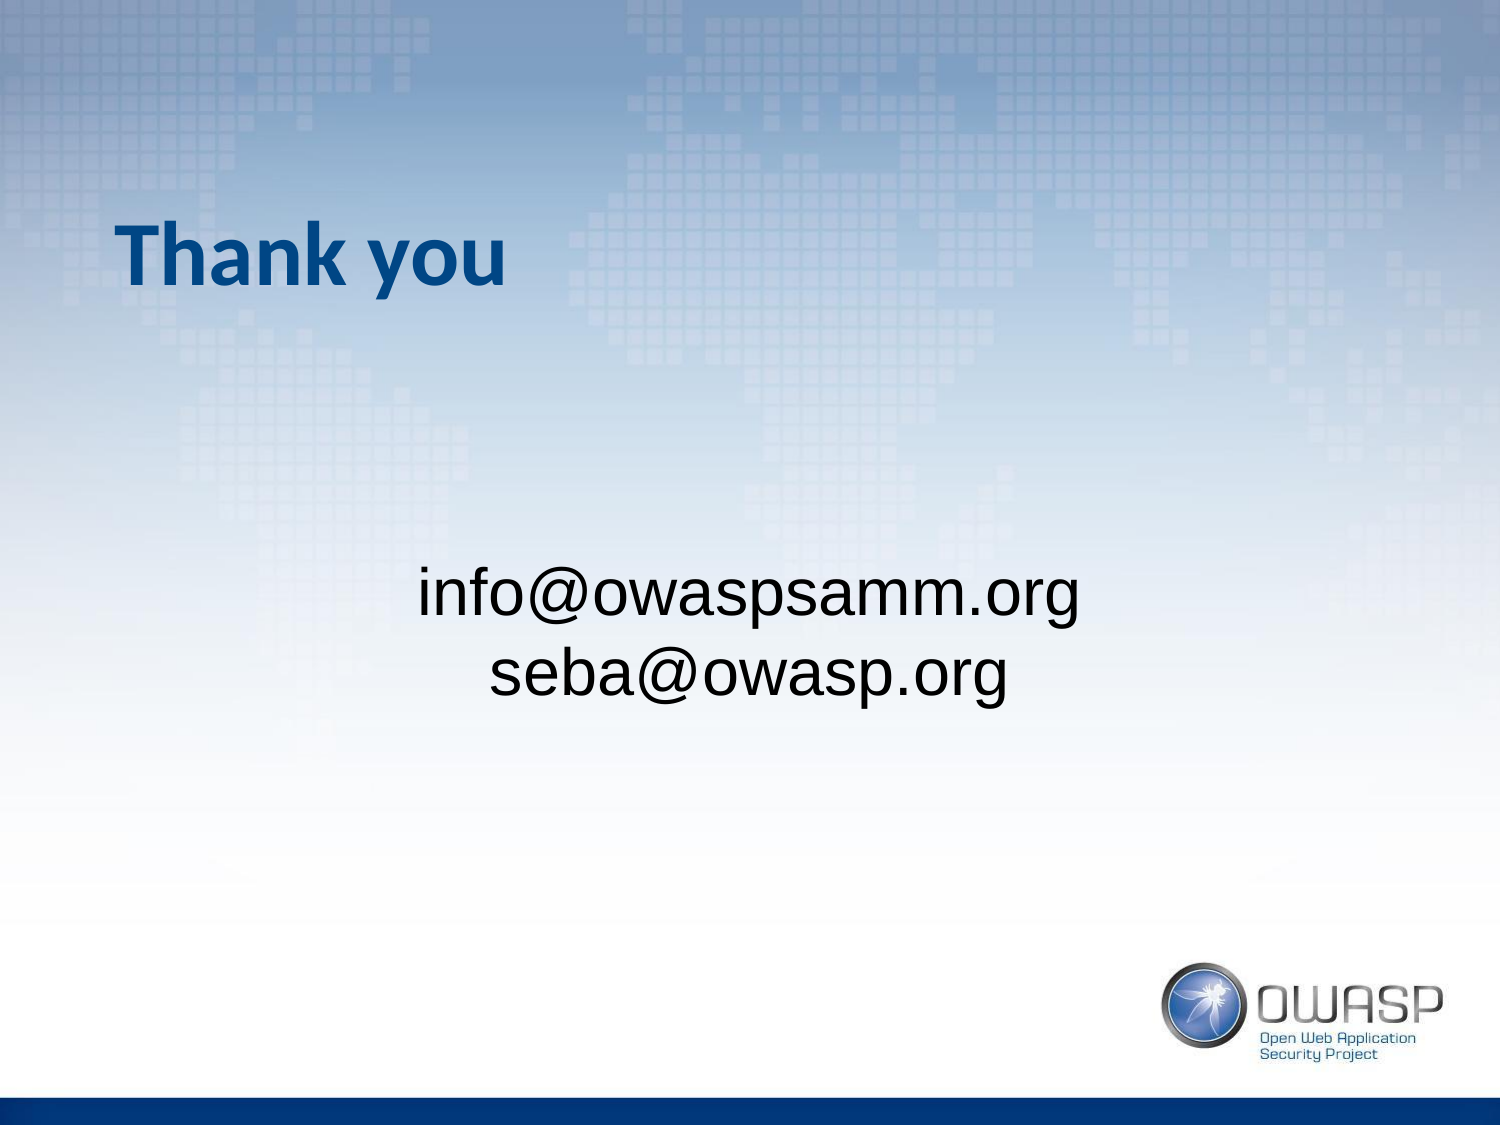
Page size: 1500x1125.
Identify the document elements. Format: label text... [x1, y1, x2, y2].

text_box info@owaspsamm.org seba@owasp.org [403, 541, 1097, 716]
title Thank you [103, 167, 1397, 331]
picture [0, 0, 1500, 1125]
